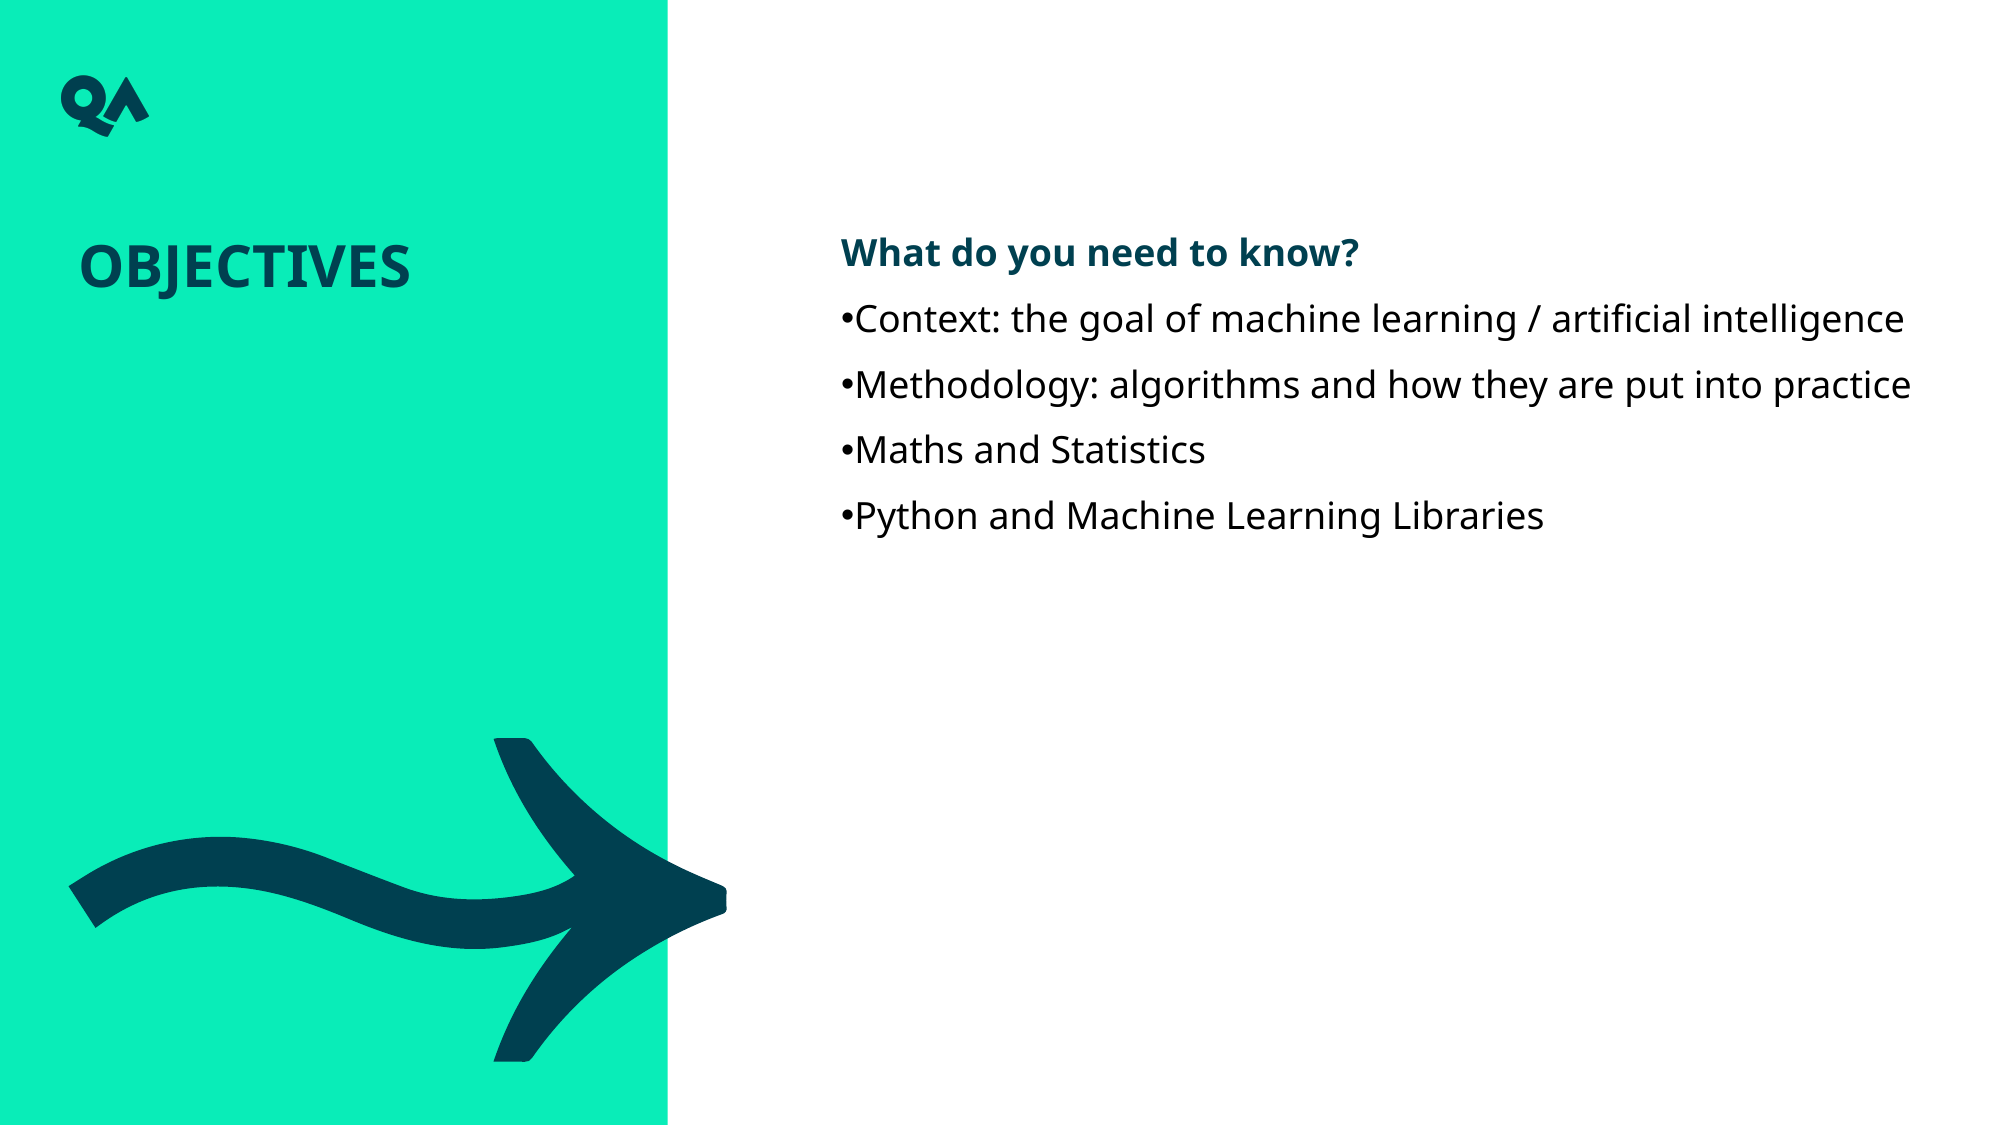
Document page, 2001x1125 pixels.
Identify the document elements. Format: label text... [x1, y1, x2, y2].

picture [44, 61, 166, 148]
list objectives [63, 221, 628, 673]
list What do you need to know? Context: the goal of machine learning / artificial intelligence Methodology: algorithms and how they are put into practice Maths and Statistics Python and Machine Learning Libraries [826, 221, 1937, 1061]
